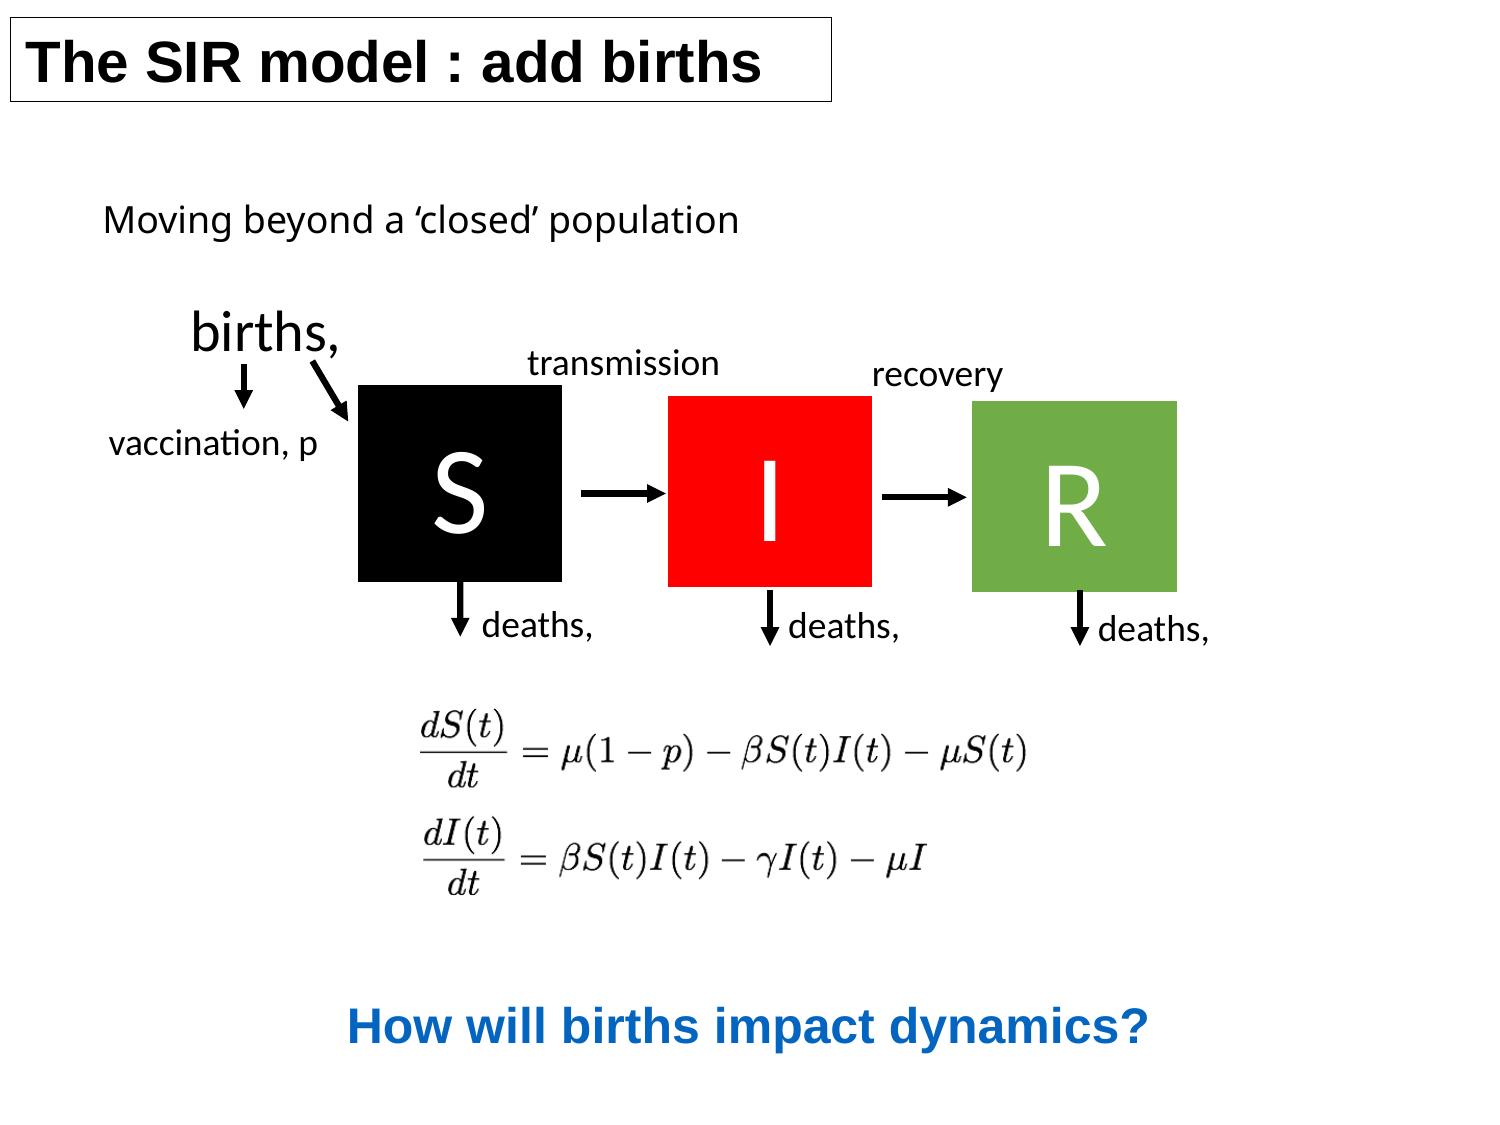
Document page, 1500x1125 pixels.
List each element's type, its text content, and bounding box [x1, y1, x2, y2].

text_box recovery [857, 341, 1060, 402]
text_box S [358, 385, 562, 582]
text_box vaccination, p [93, 410, 358, 471]
picture [420, 708, 1027, 897]
text_box I [668, 396, 872, 587]
text_box Moving beyond a ‘closed’ population [87, 188, 756, 249]
text_box R [972, 401, 1177, 592]
text_box The SIR model : add births [10, 17, 832, 102]
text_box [312, 360, 349, 422]
text_box transmission [512, 330, 757, 391]
text_box How will births impact dynamics? [42, 985, 1456, 1061]
